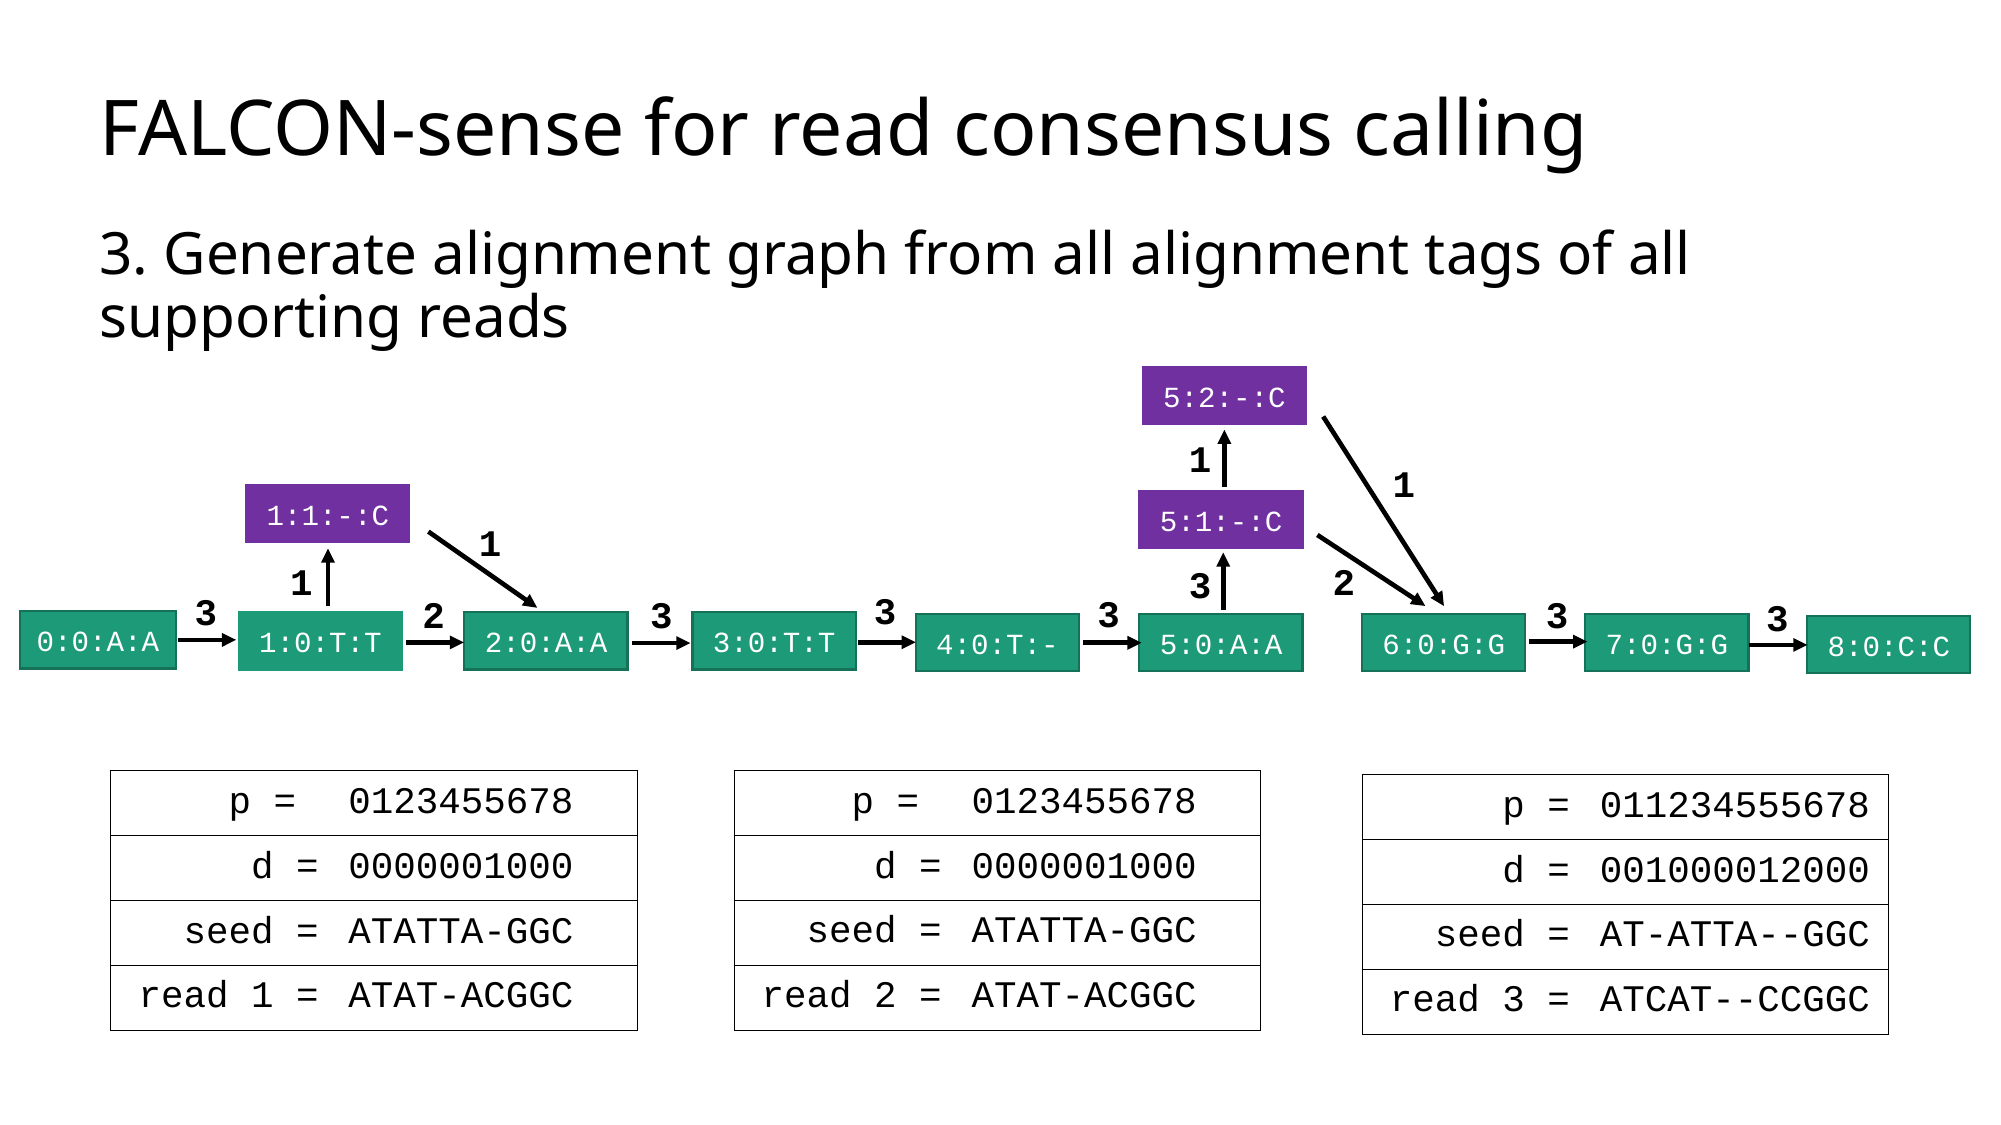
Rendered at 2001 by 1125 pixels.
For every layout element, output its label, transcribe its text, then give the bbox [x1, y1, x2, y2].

title FALCON-sense for read consensus calling [84, 43, 1642, 217]
table_header 011234555678 [1585, 775, 1888, 839]
table_cell read 1 = [111, 966, 333, 1030]
list 3. Generate alignment graph from all alignment tags of all supporting reads [84, 674, 1810, 931]
table_header 0123455678 [957, 771, 1260, 835]
table_cell d = [735, 836, 957, 900]
table_cell ATAT-ACGGC [333, 966, 637, 1030]
list 3. Generate alignment graph from all alignment tags of all supporting reads [84, 216, 1810, 366]
table_cell d = [1363, 840, 1585, 904]
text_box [19, 366, 1971, 674]
table_header p = [735, 771, 957, 835]
table_cell ATATTA-GGC [957, 901, 1260, 965]
table_cell 0000001000 [957, 836, 1260, 900]
table_cell seed = [1363, 905, 1585, 969]
table_header 0123455678 [333, 771, 637, 835]
table_cell seed = [111, 901, 333, 965]
table_cell d = [111, 836, 333, 900]
table_cell 001000012000 [1585, 840, 1888, 904]
table_cell seed = [735, 901, 957, 965]
table_header p = [1363, 775, 1585, 839]
table_cell read 2 = [735, 966, 957, 1030]
table_cell ATCAT--CCGGC [1585, 970, 1888, 1034]
table_cell AT-ATTA--GGC [1585, 905, 1888, 969]
table_cell ATATTA-GGC [333, 901, 637, 965]
table_cell 0000001000 [333, 836, 637, 900]
table_header p = [111, 771, 333, 835]
table_cell ATAT-ACGGC [957, 966, 1260, 1030]
table_cell read 3 = [1363, 970, 1585, 1034]
